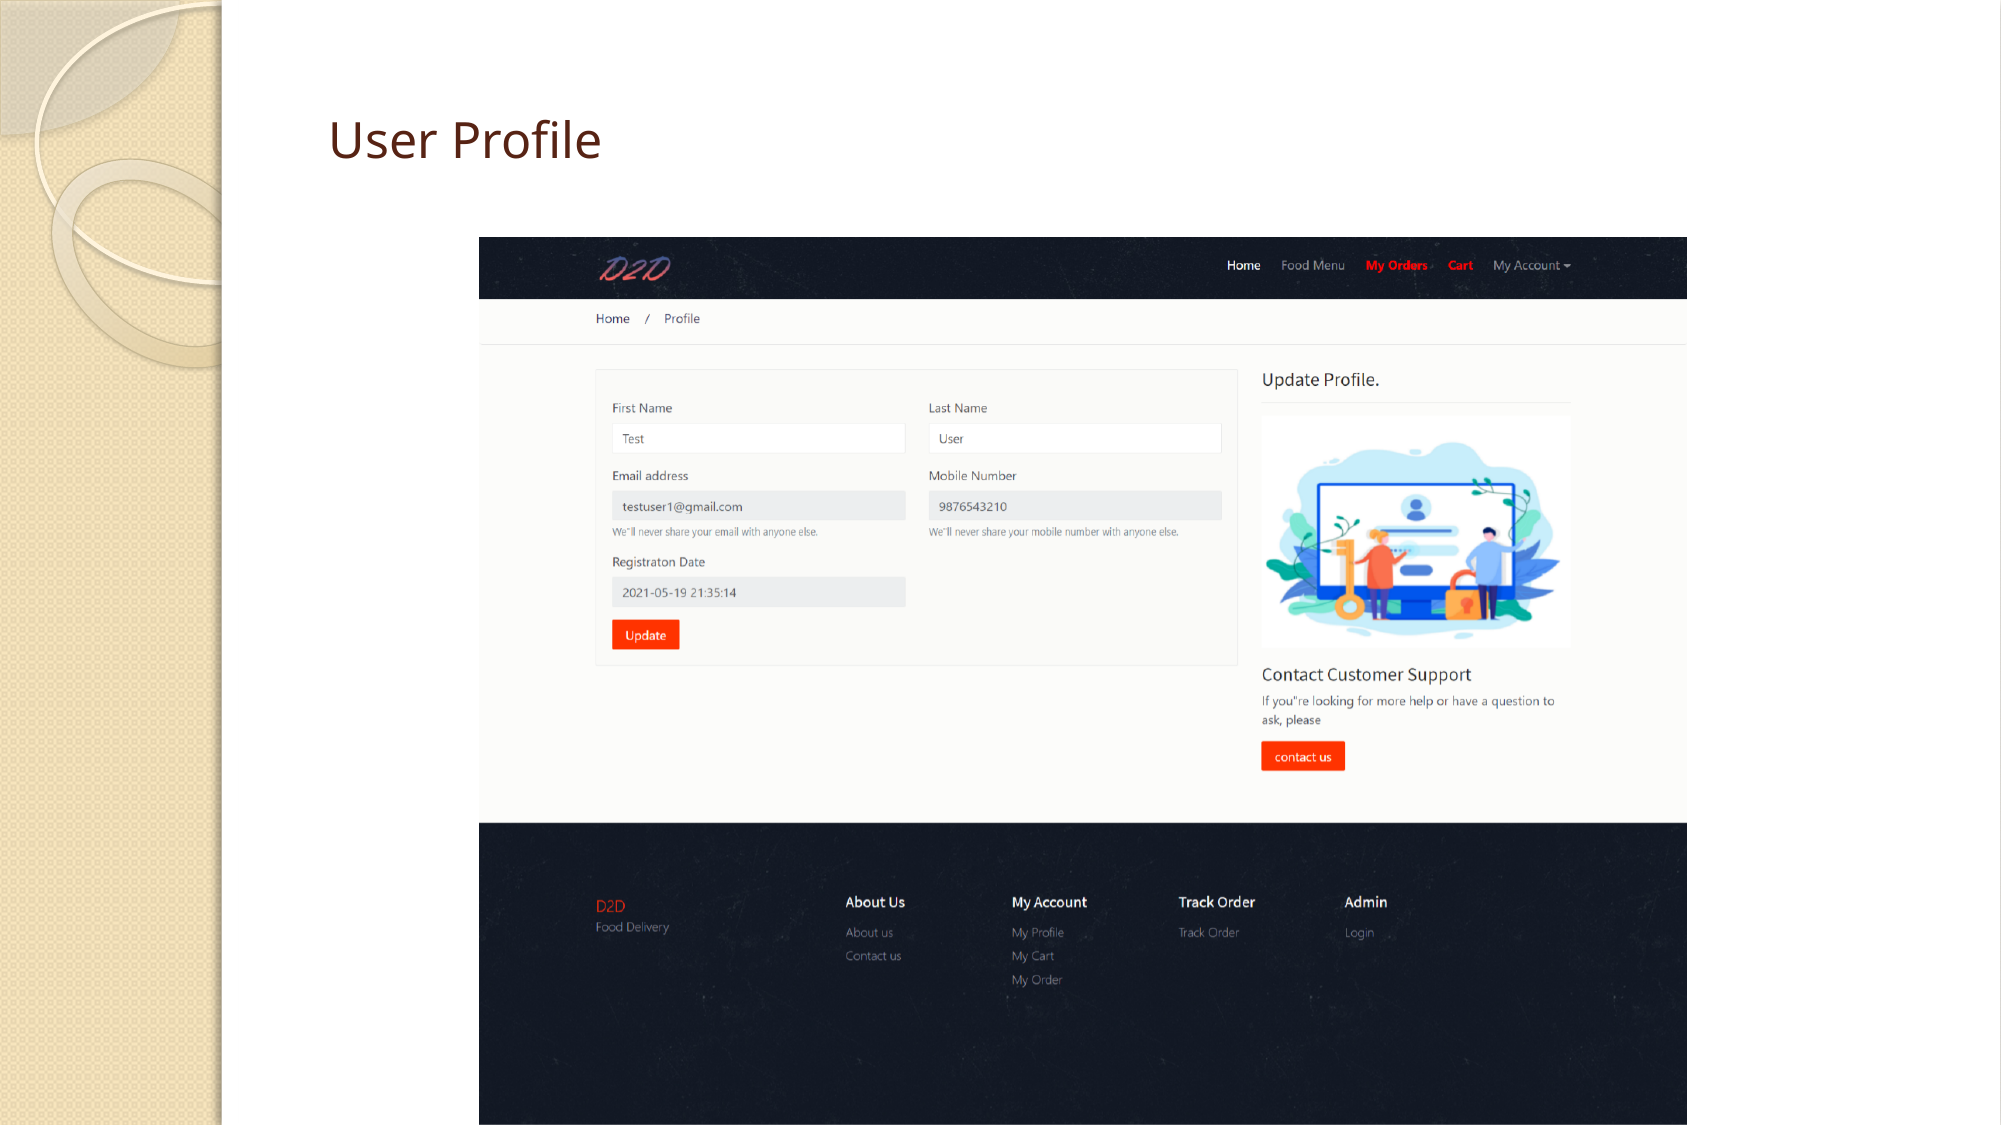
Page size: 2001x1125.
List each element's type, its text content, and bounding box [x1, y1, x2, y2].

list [479, 237, 1687, 1125]
title User Profile [313, 45, 1954, 233]
